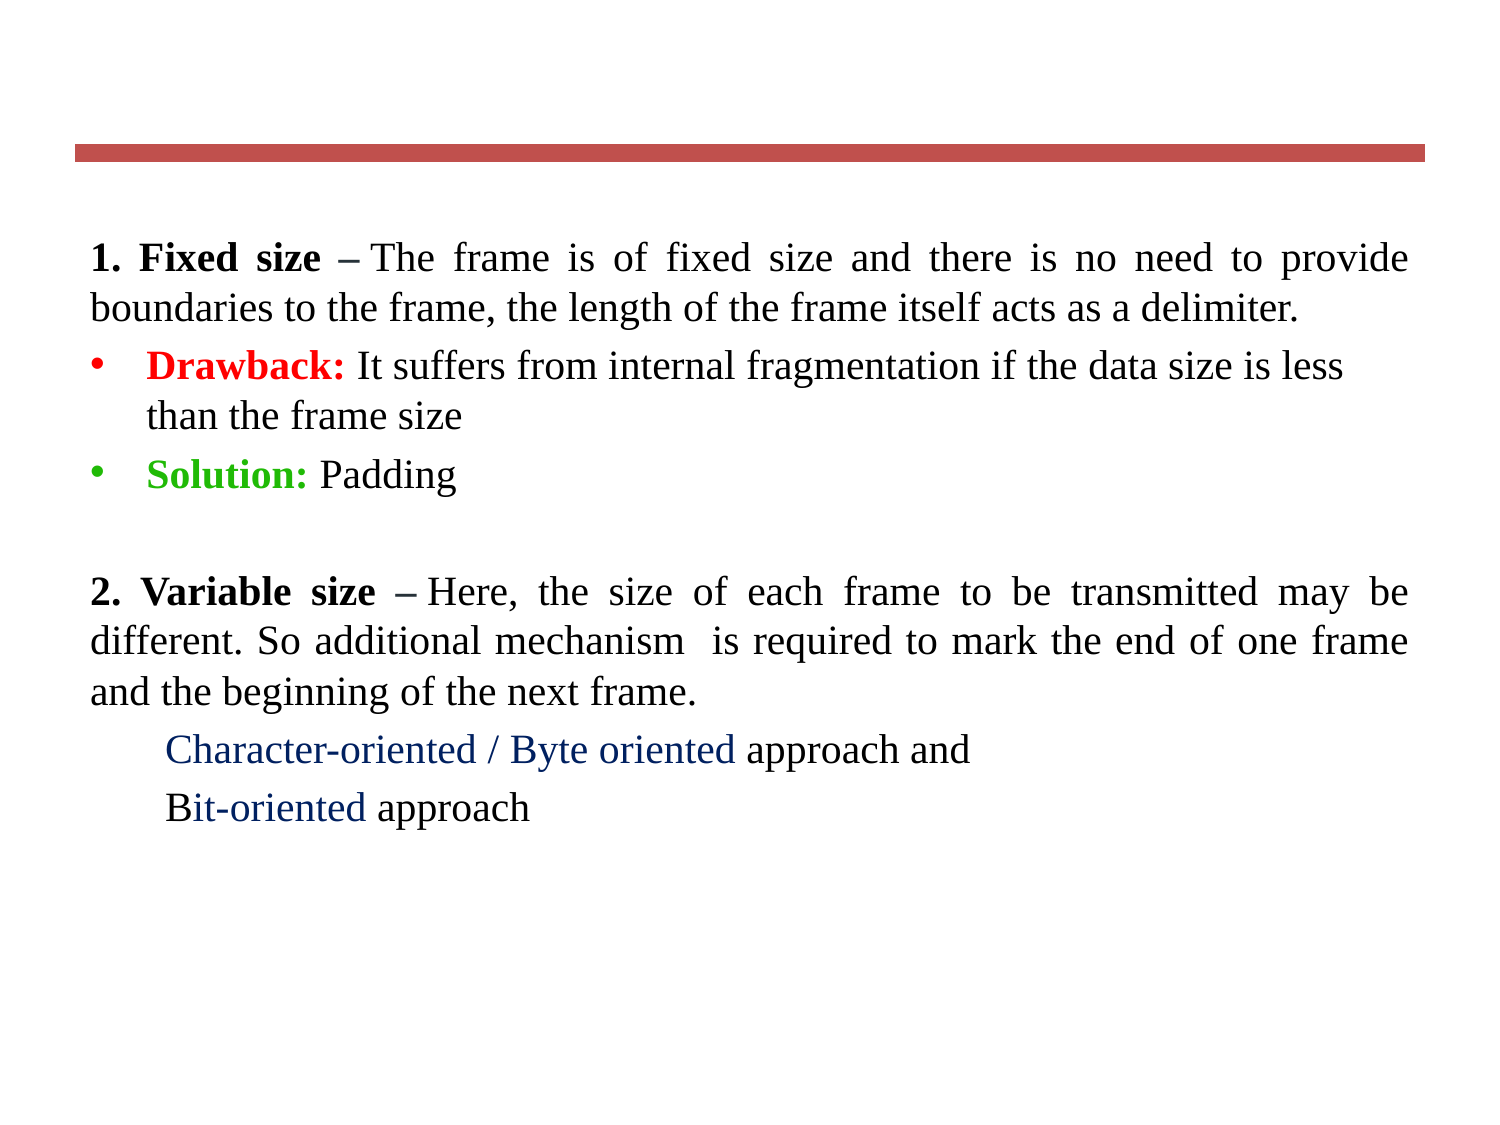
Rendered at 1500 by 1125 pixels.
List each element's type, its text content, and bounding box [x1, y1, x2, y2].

title [75, 3, 1425, 150]
list 1. Fixed size – The frame is of fixed size and there is no need to provide boundaries to the frame, the length of the frame itself acts as a delimiter. Drawback: It suffers from internal fragmentation if the data size is less than the frame size Solution: Padding 2. Variable size – Here, the size of each frame to be transmitted may be different. So additional mechanism is required to mark the end of one frame and the beginning of the next frame. Character-oriented / Byte oriented approach and Bit-oriented approach [75, 187, 1425, 1005]
